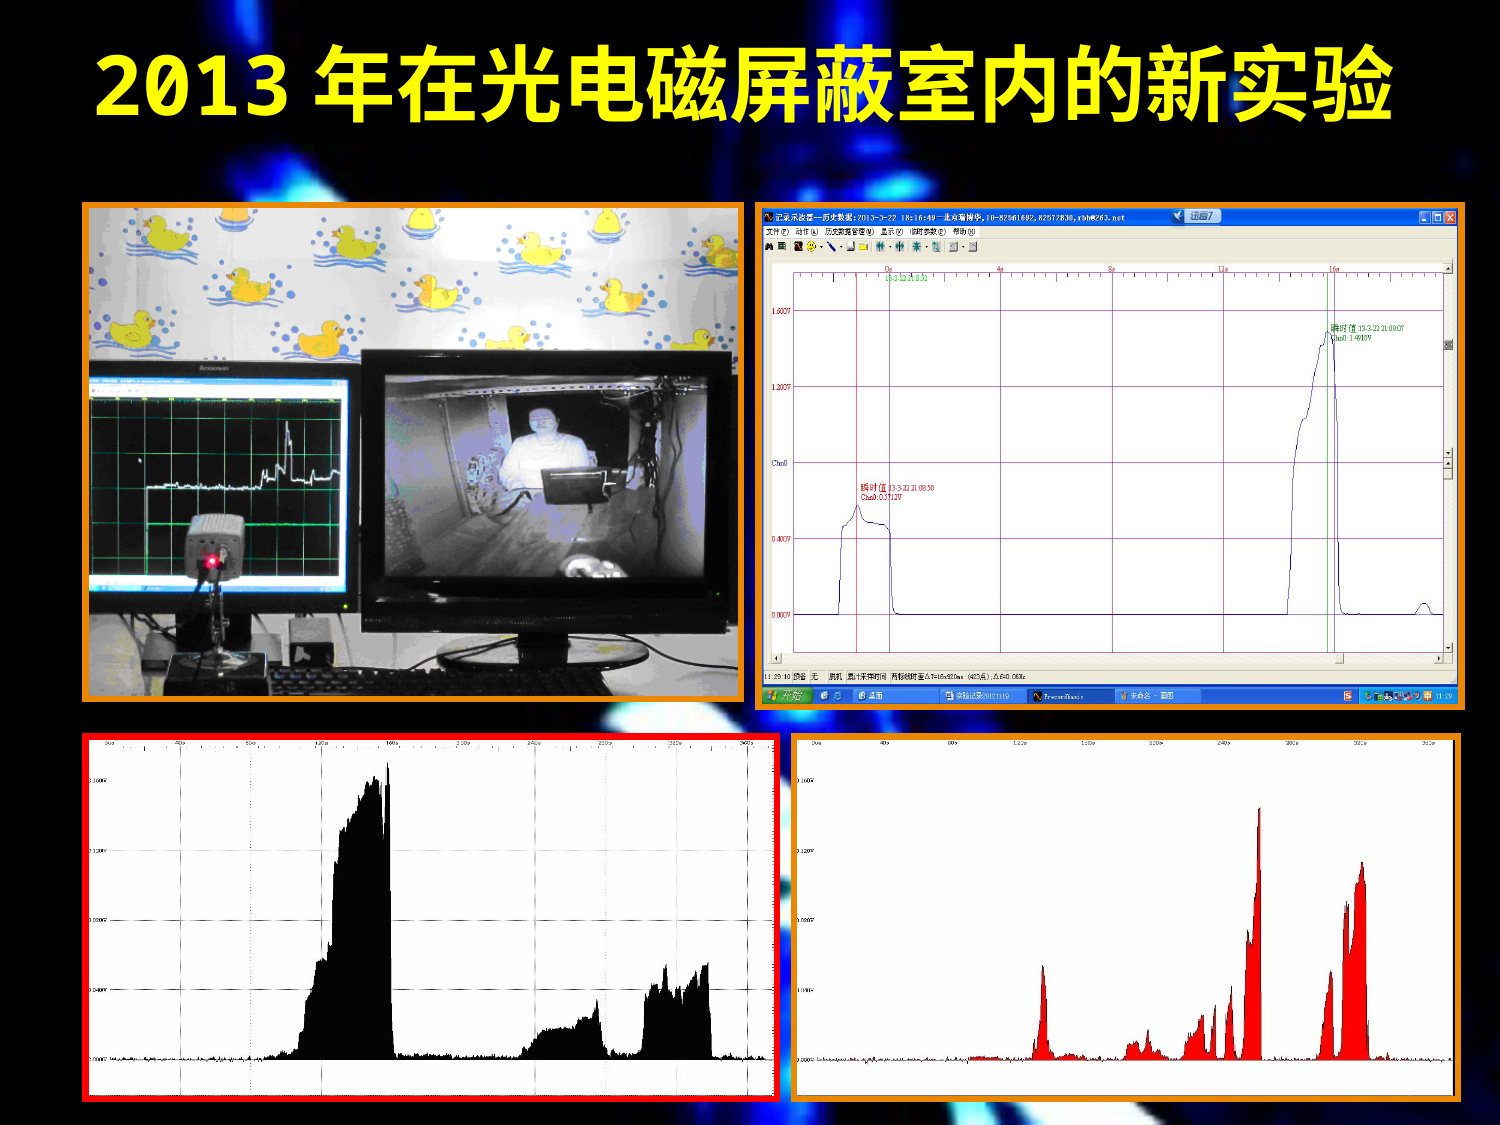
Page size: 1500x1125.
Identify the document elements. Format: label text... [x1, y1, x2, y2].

picture [0, 0, 1500, 1125]
picture [87, 739, 775, 1096]
title 2013年在光电磁屏蔽室内的新实验 [17, 36, 1471, 173]
picture [796, 739, 1456, 1096]
